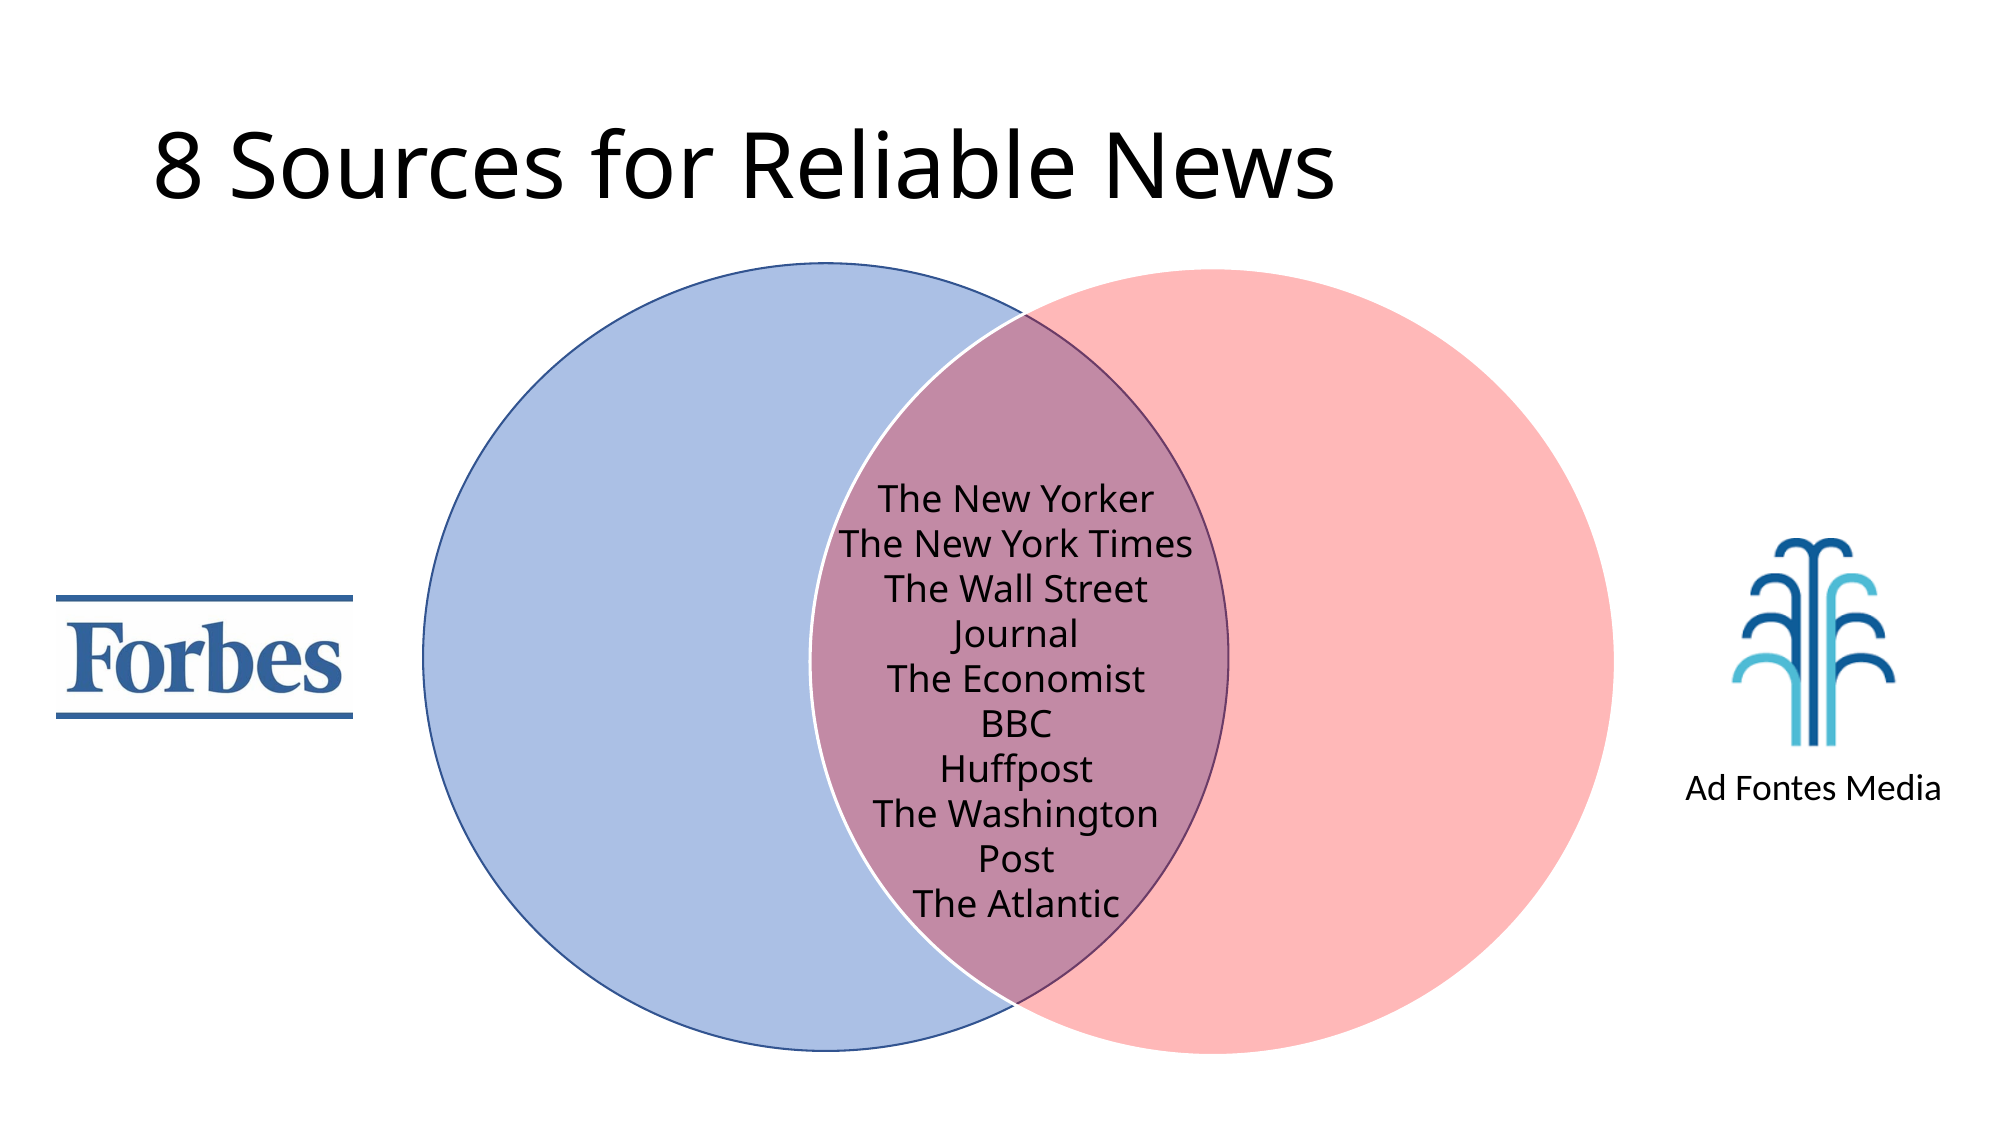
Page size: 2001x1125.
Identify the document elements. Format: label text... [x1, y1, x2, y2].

text_box The New Yorker The New York Times The Wall Street Journal The Economist BBC Huffpost The Washington Post The Atlantic [818, 467, 1214, 933]
picture [56, 595, 353, 719]
text_box [422, 262, 1023, 1052]
text_box [860, 266, 1618, 1058]
text_box Ad Fontes Media [1670, 756, 1974, 816]
text_box [808, 576, 818, 747]
picture [1629, 538, 1999, 756]
title 8 Sources for Reliable News [137, 59, 1863, 278]
